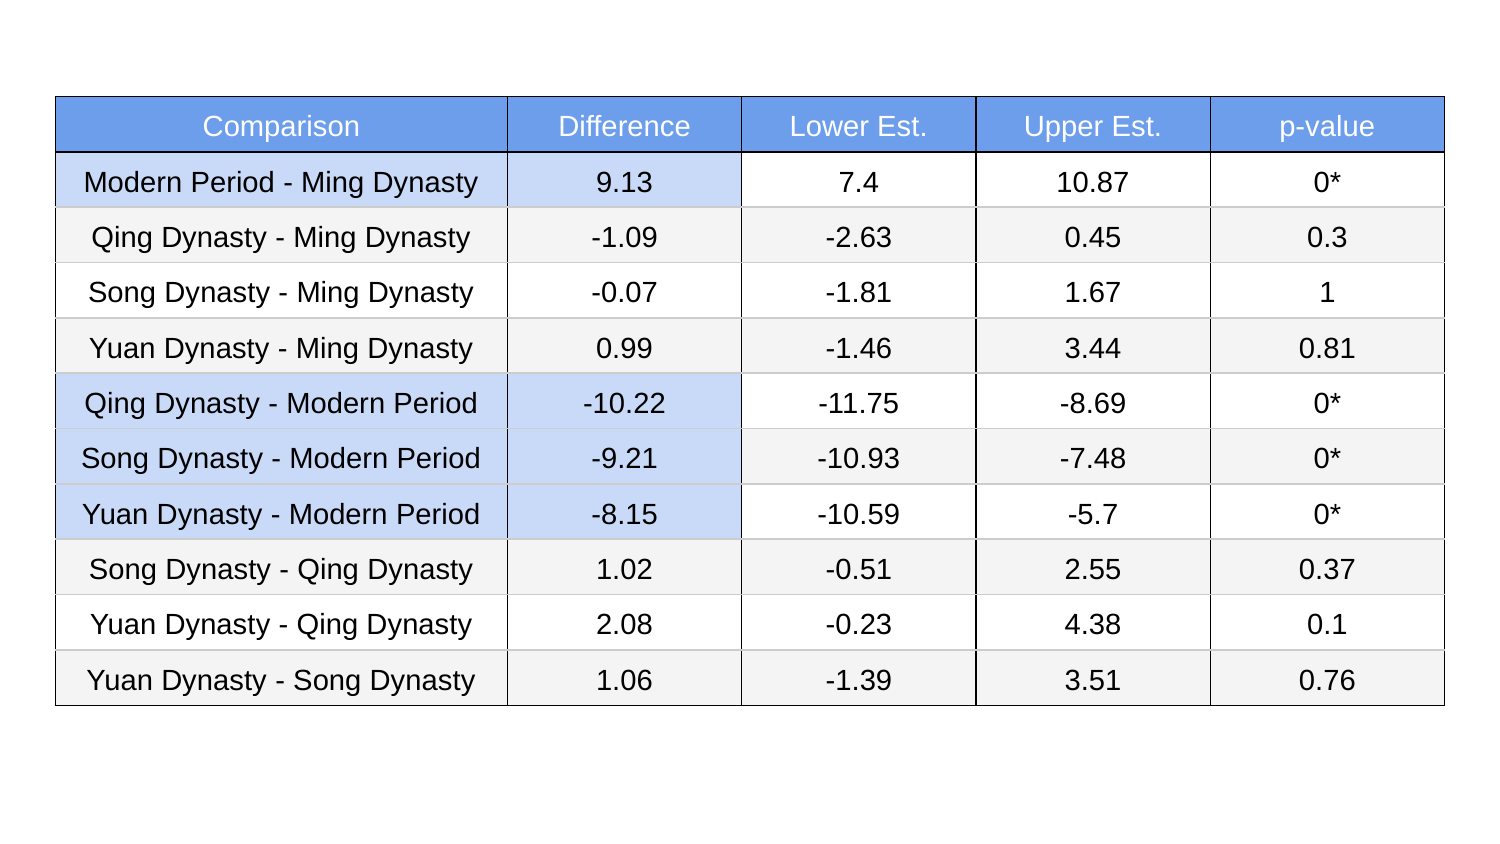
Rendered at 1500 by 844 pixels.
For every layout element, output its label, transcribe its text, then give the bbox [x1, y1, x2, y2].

table_cell Yuan Dynasty - Song Dynasty [56, 651, 507, 705]
table_cell 3.51 [977, 651, 1210, 705]
table_cell -9.21 [508, 429, 741, 483]
table_header p-value [1211, 97, 1444, 151]
table_cell 7.4 [742, 153, 975, 206]
table_cell Yuan Dynasty - Modern Period [56, 485, 507, 538]
table_cell 1.67 [977, 263, 1210, 317]
table_cell -10.59 [742, 485, 975, 538]
table_cell 1.02 [508, 540, 741, 594]
table_cell -7.48 [977, 429, 1210, 483]
table_cell 0.76 [1211, 651, 1444, 705]
table_header Comparison [56, 97, 507, 151]
table_cell Yuan Dynasty - Qing Dynasty [56, 595, 507, 649]
table_cell 0* [1211, 153, 1444, 206]
table_cell 0* [1211, 429, 1444, 483]
table_cell Song Dynasty - Qing Dynasty [56, 540, 507, 594]
table_cell Song Dynasty - Ming Dynasty [56, 263, 507, 317]
table_cell -1.46 [742, 319, 975, 372]
table_cell 0* [1211, 485, 1444, 538]
table_cell -0.23 [742, 595, 975, 649]
table_cell 9.13 [508, 153, 741, 206]
table_cell Qing Dynasty - Modern Period [56, 374, 507, 428]
table_cell -0.51 [742, 540, 975, 594]
table_header Lower Est. [742, 97, 975, 151]
table_cell 2.08 [508, 595, 741, 649]
table_cell -5.7 [977, 485, 1210, 538]
table_cell -1.09 [508, 208, 741, 262]
table_cell -11.75 [742, 374, 975, 428]
table_cell 1.06 [508, 651, 741, 705]
table_cell -0.07 [508, 263, 741, 317]
table_header Difference [508, 97, 741, 151]
table_cell 4.38 [977, 595, 1210, 649]
table_cell Song Dynasty - Modern Period [56, 429, 507, 483]
table_cell 0.1 [1211, 595, 1444, 649]
table_cell 0.45 [977, 208, 1210, 262]
table_cell Yuan Dynasty - Ming Dynasty [56, 319, 507, 372]
table_cell Modern Period - Ming Dynasty [56, 153, 507, 206]
table_cell -1.39 [742, 651, 975, 705]
table_cell 1 [1211, 263, 1444, 317]
table_cell -2.63 [742, 208, 975, 262]
table_cell 0.37 [1211, 540, 1444, 594]
table_cell -10.22 [508, 374, 741, 428]
table_cell 0.99 [508, 319, 741, 372]
table_cell -8.15 [508, 485, 741, 538]
table_cell 3.44 [977, 319, 1210, 372]
table_cell Qing Dynasty - Ming Dynasty [56, 208, 507, 262]
table_cell 0* [1211, 374, 1444, 428]
table_cell 0.3 [1211, 208, 1444, 262]
table_cell 2.55 [977, 540, 1210, 594]
table_cell -8.69 [977, 374, 1210, 428]
table_cell 0.81 [1211, 319, 1444, 372]
table_header Upper Est. [977, 97, 1210, 151]
table_cell 10.87 [977, 153, 1210, 206]
table_cell -10.93 [742, 429, 975, 483]
table_cell -1.81 [742, 263, 975, 317]
